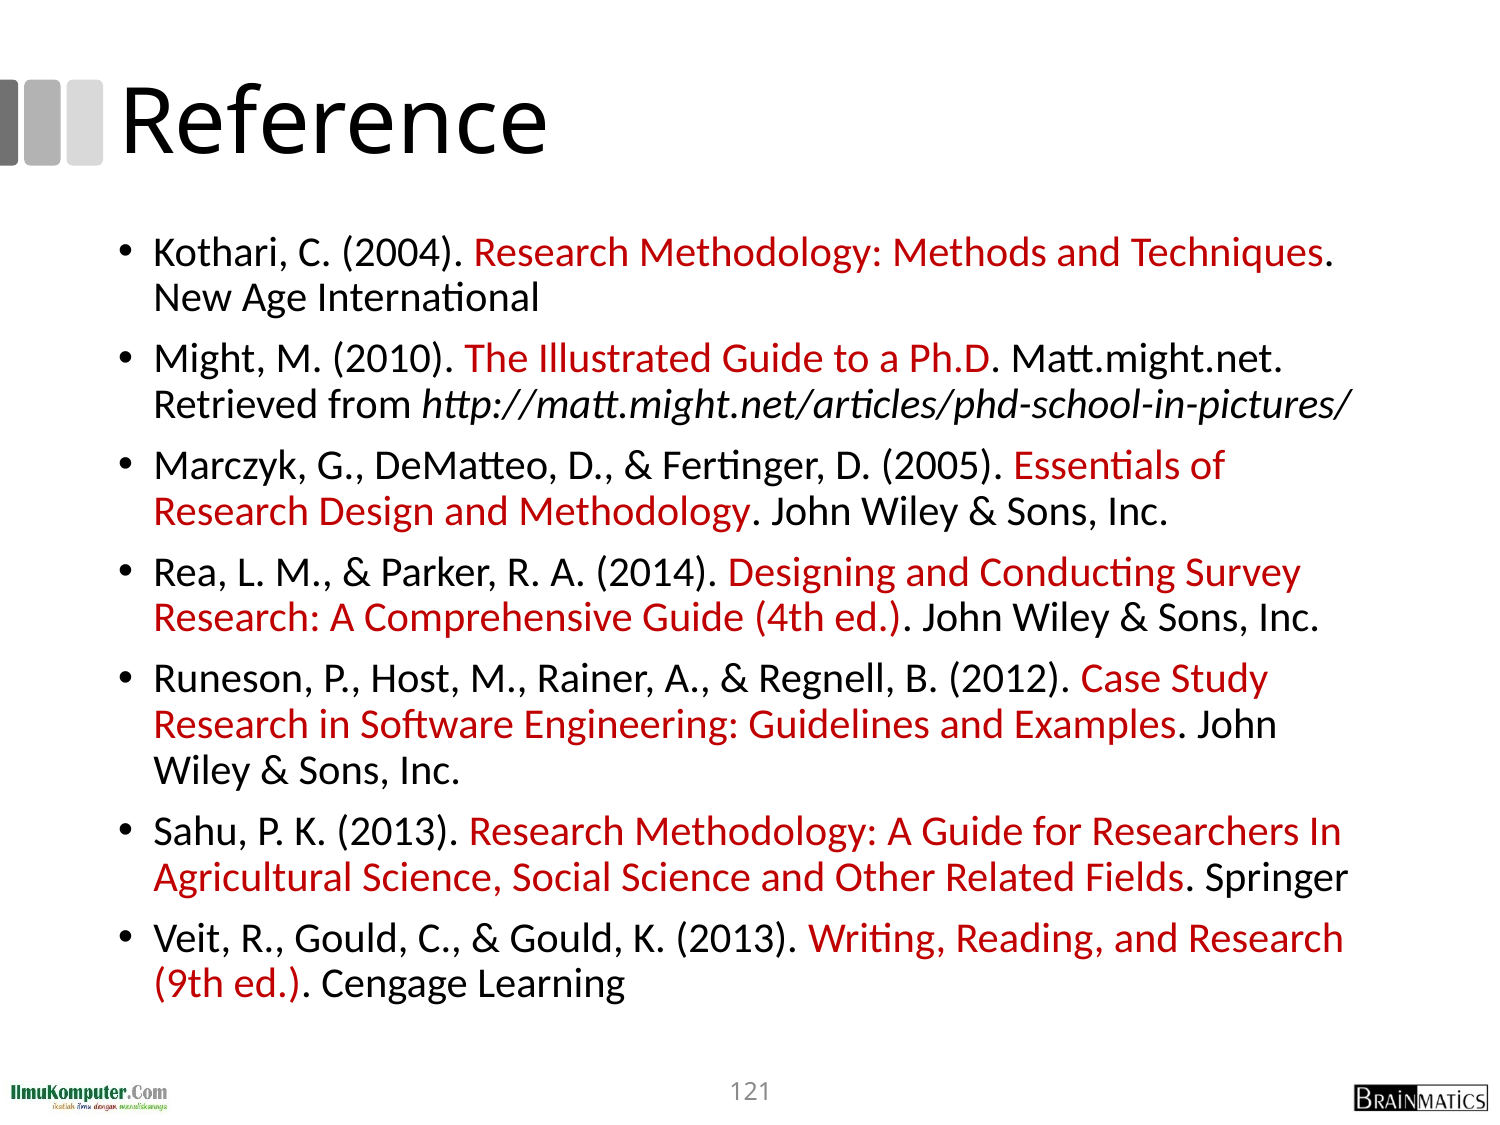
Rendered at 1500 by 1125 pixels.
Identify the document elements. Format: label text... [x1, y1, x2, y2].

slide_number 121 [582, 1062, 920, 1123]
picture [4, 1081, 173, 1115]
list Kothari, C. (2004). Research Methodology: Methods and Techniques. New Age International Might, M. (2010). The Illustrated Guide to a Ph.D. Matt.might.net. Retrieved from http://matt.might.net/articles/phd-school-in-pictures/ Marczyk, G., DeMatteo, D., & Fertinger, D. (2005). Essentials of Research Design and Methodology. John Wiley & Sons, Inc. Rea, L. M., & Parker, R. A. (2014). Designing and Conducting Survey Research: A Comprehensive Guide (4th ed.). John Wiley & Sons, Inc. Runeson, P., Host, M., Rainer, A., & Regnell, B. (2012). Case Study Research in Software Engineering: Guidelines and Examples. John Wiley & Sons, Inc. Sahu, P. K. (2013). Research Methodology: A Guide for Researchers In Agricultural Science, Social Science and Other Related Fields. Springer Veit, R., Gould, C., & Gould, K. (2013). Writing, Reading, and Research (9th ed.). Cengage Learning [103, 221, 1397, 1088]
title Reference [103, 24, 1397, 221]
picture [1351, 1081, 1491, 1115]
